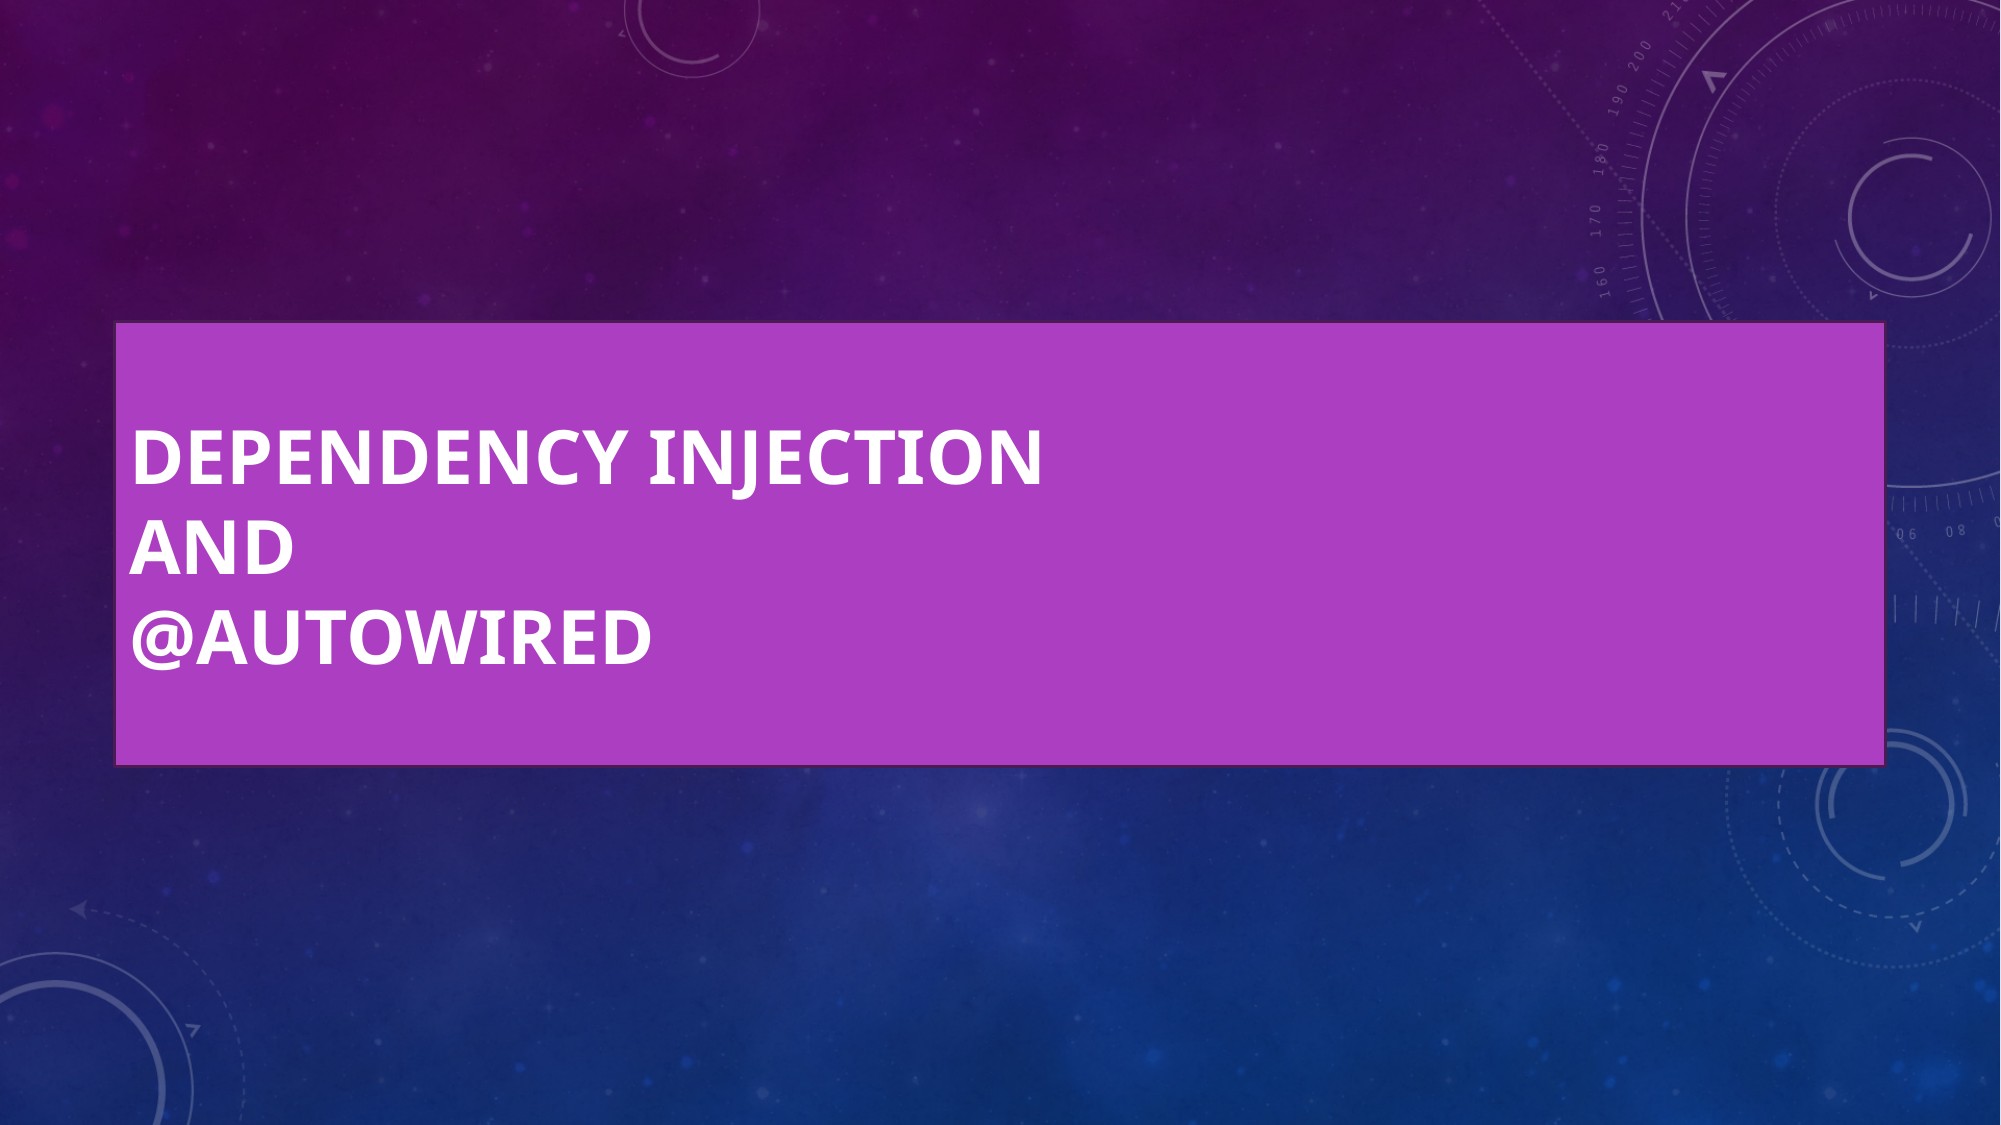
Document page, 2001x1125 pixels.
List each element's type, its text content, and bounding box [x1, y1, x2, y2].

picture [0, 0, 2001, 1125]
title Dependency injection and @autowired [113, 320, 1887, 768]
